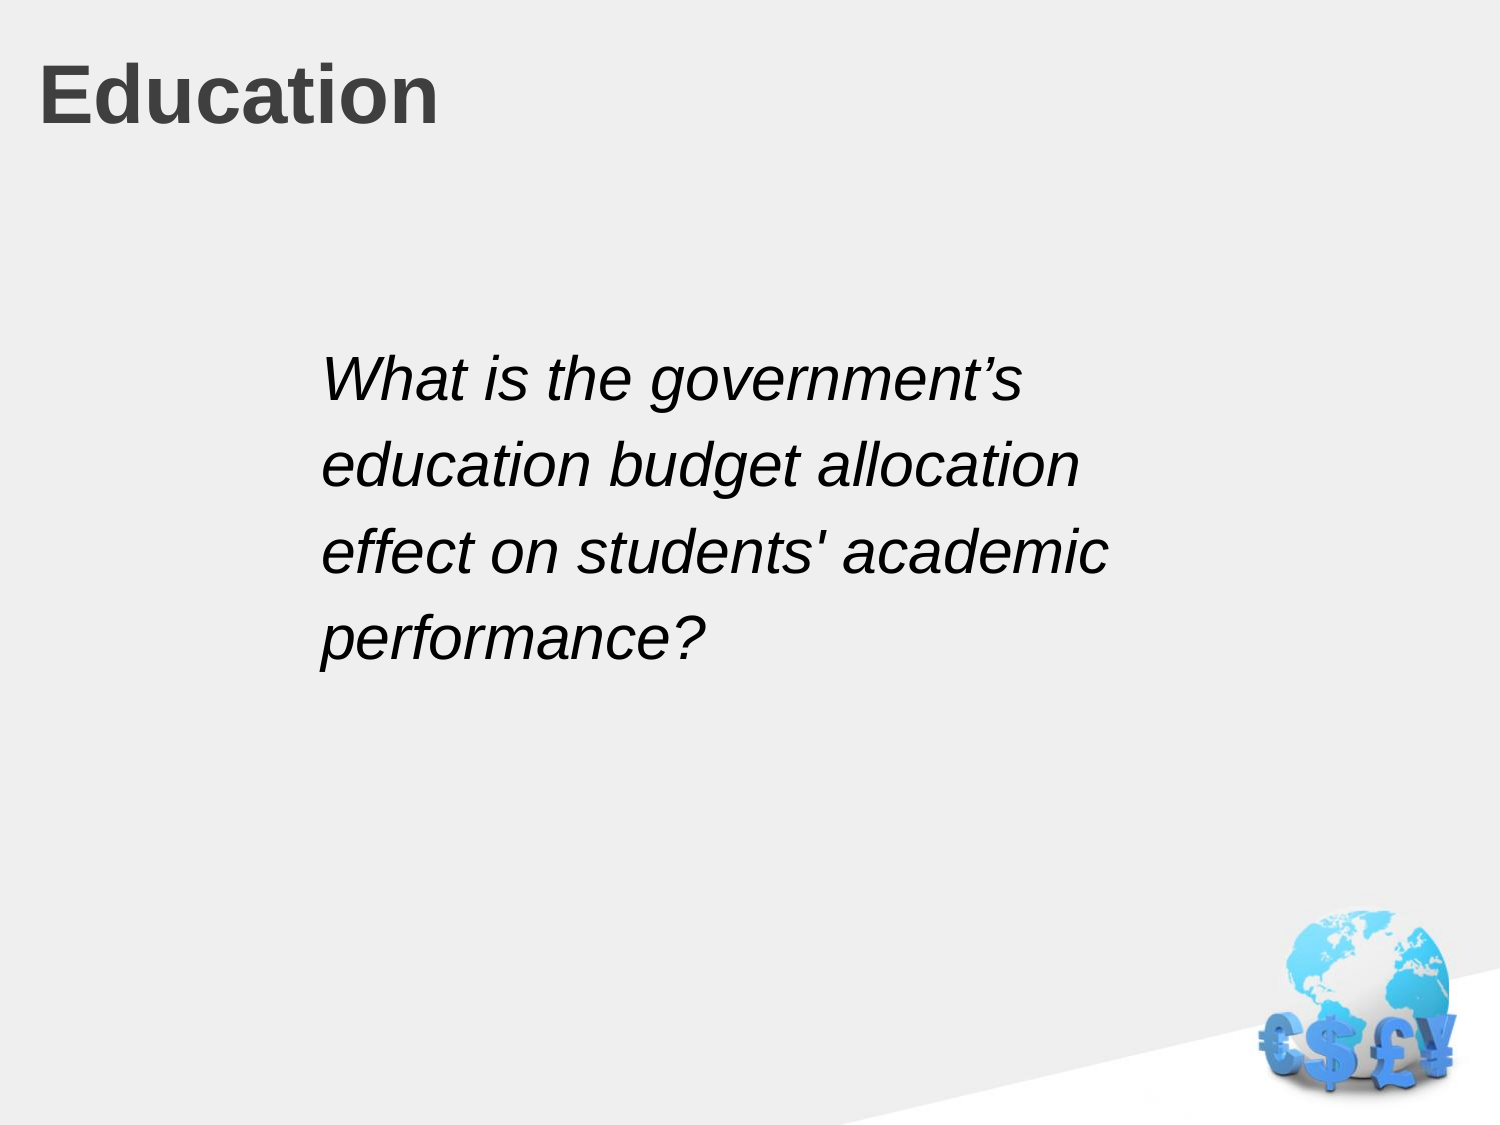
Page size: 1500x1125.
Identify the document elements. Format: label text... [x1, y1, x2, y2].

list What is the government’s education budget allocation effect on students' academic performance? [256, 229, 1244, 896]
picture [0, 179, 1500, 1125]
title Education [0, 2, 1500, 179]
